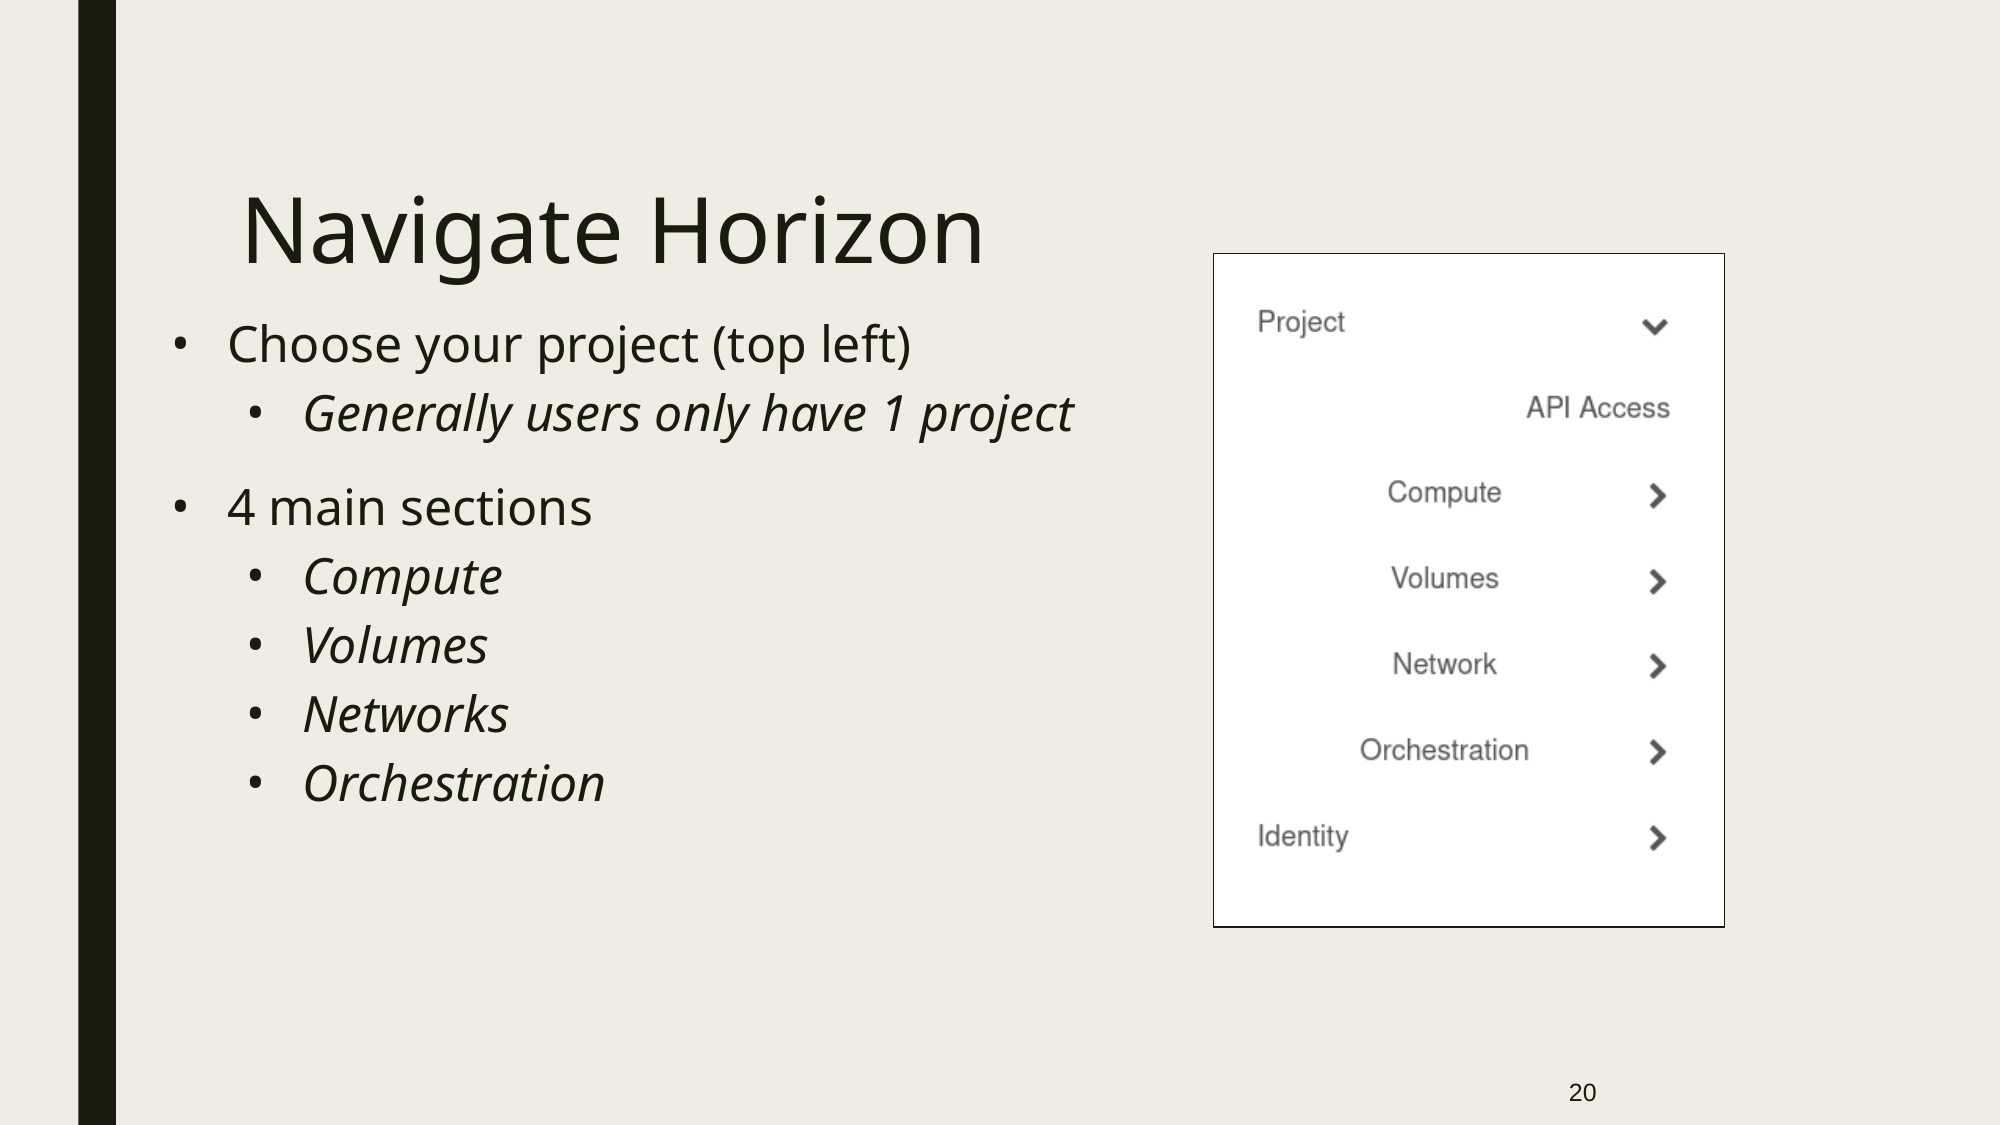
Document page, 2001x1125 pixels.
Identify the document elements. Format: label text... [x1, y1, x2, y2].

slide_number 20 [1553, 1058, 1816, 1125]
title Navigate Horizon [225, 112, 1800, 357]
picture [1214, 254, 1724, 927]
list Choose your project (top left) Generally users only have 1 project 4 main sections Compute Volumes Networks Orchestration [137, 296, 1114, 979]
